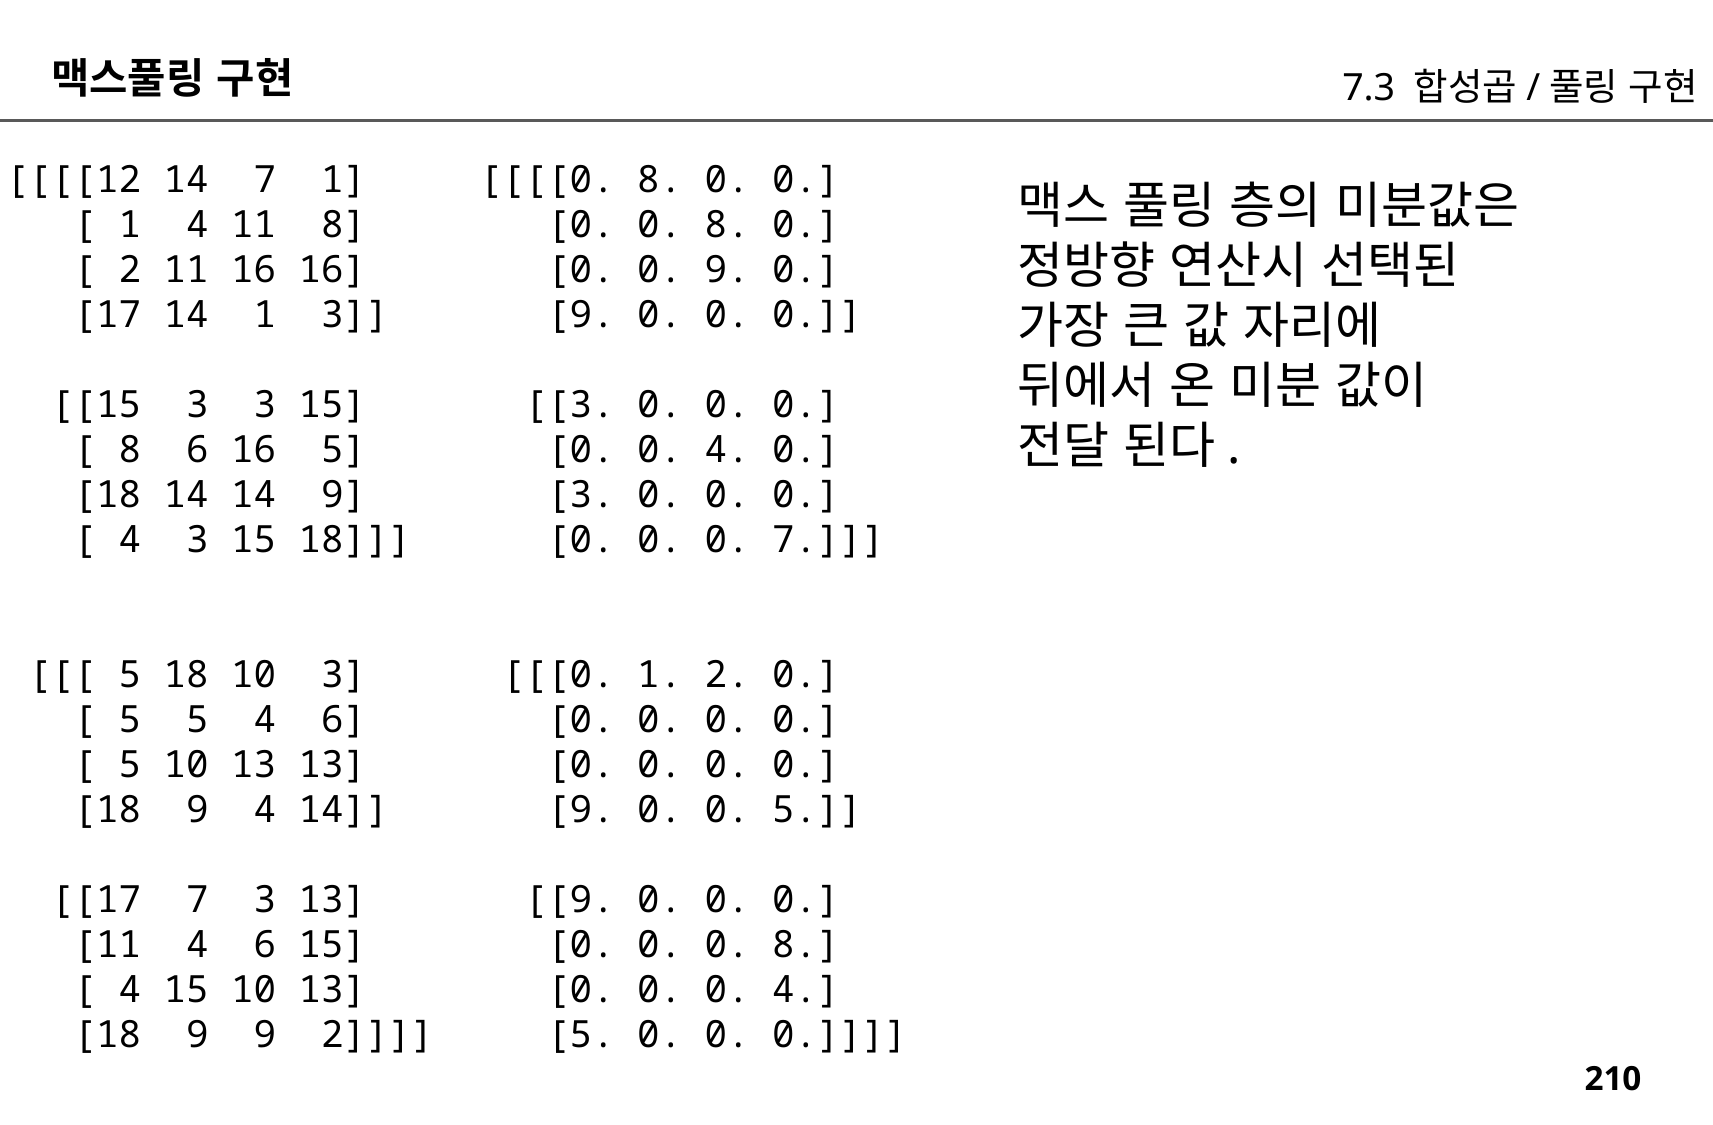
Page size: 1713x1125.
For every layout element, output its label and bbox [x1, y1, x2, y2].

text_box [1002, 165, 1535, 481]
text_box [0, 147, 449, 1062]
text_box [11, 13, 803, 105]
text_box [464, 147, 922, 1062]
text_box [916, 44, 1713, 111]
